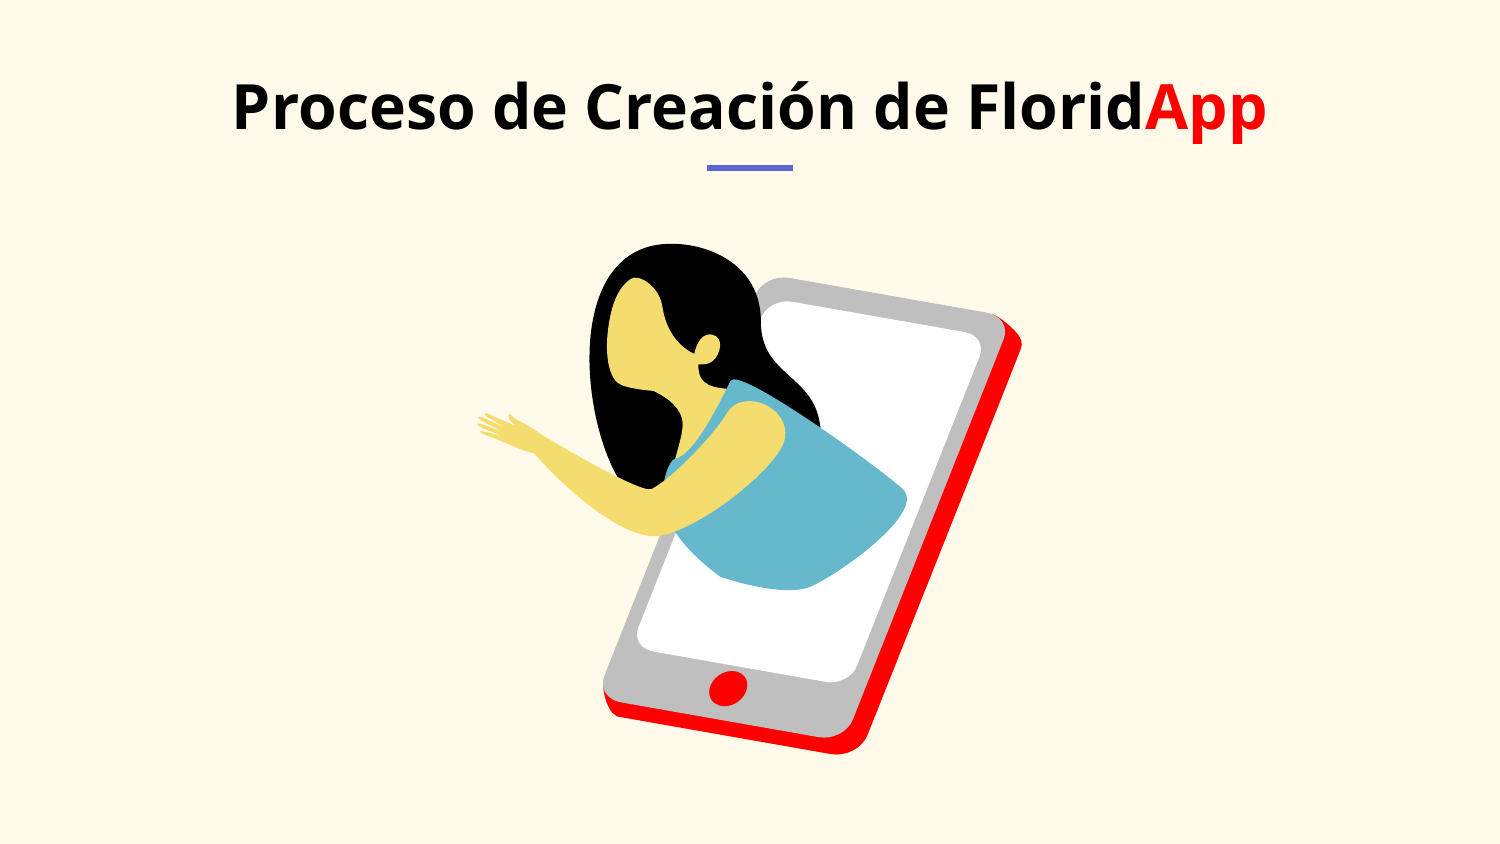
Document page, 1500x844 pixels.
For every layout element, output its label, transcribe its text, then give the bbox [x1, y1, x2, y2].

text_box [474, 234, 1026, 757]
title Proceso de Creación de FloridApp [116, 33, 1383, 157]
